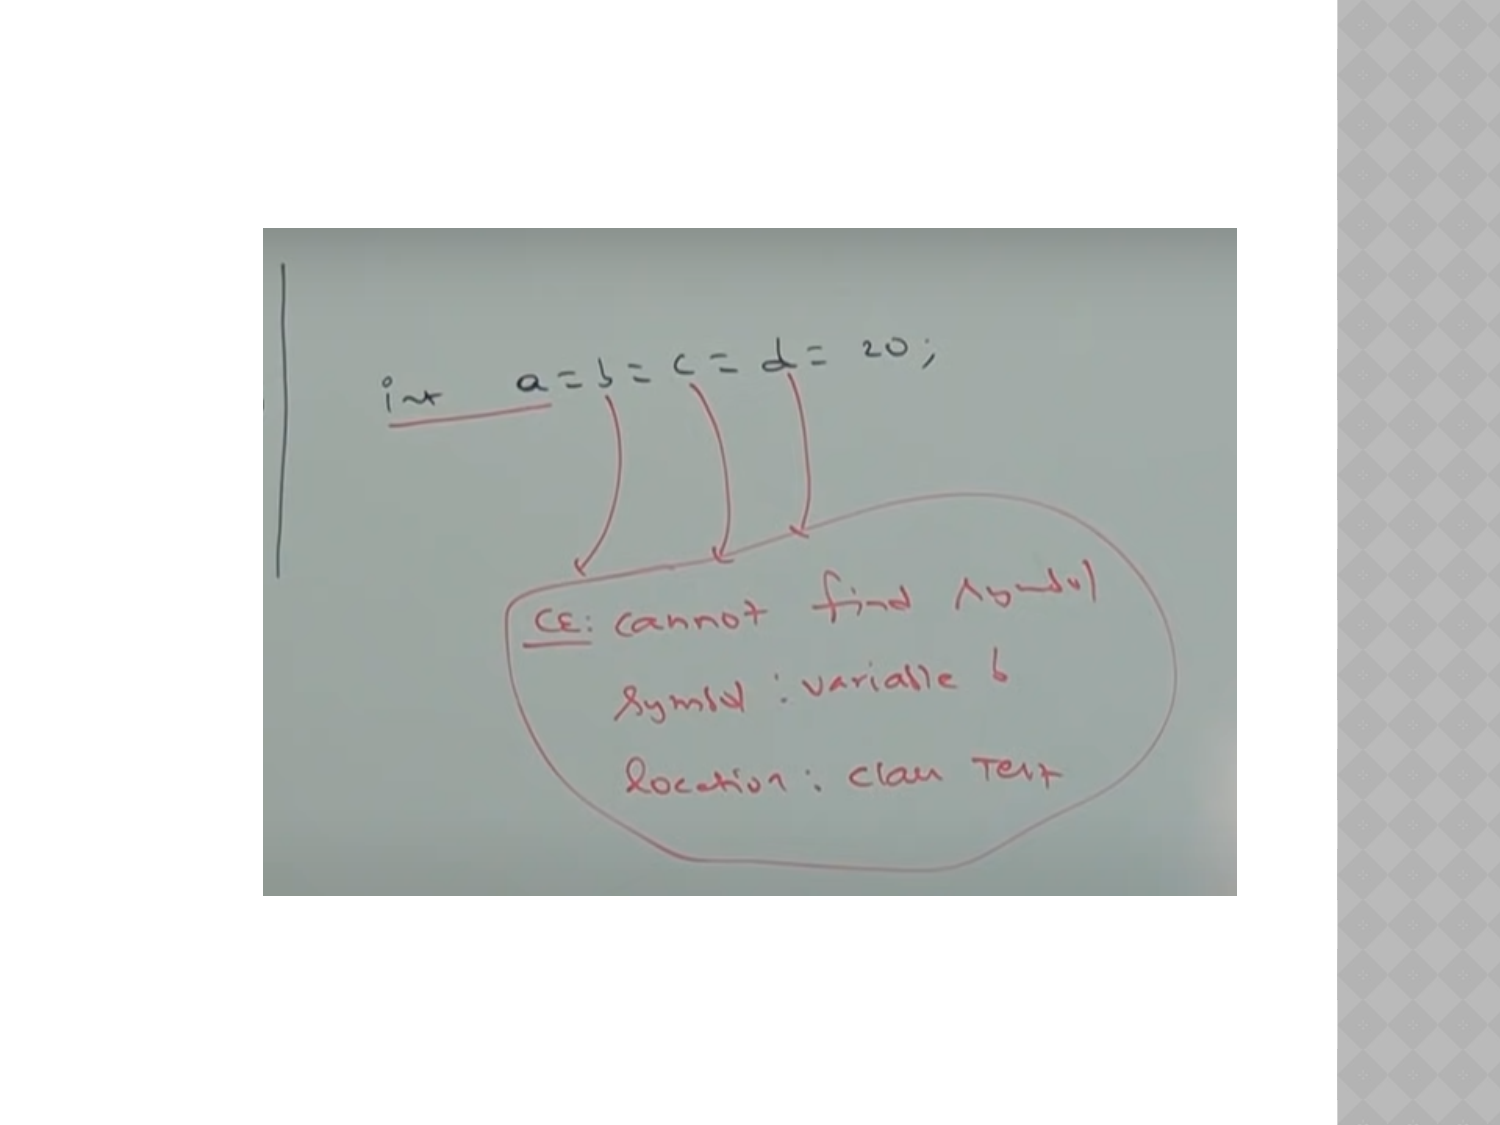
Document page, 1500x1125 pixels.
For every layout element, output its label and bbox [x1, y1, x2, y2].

picture [262, 228, 1238, 897]
